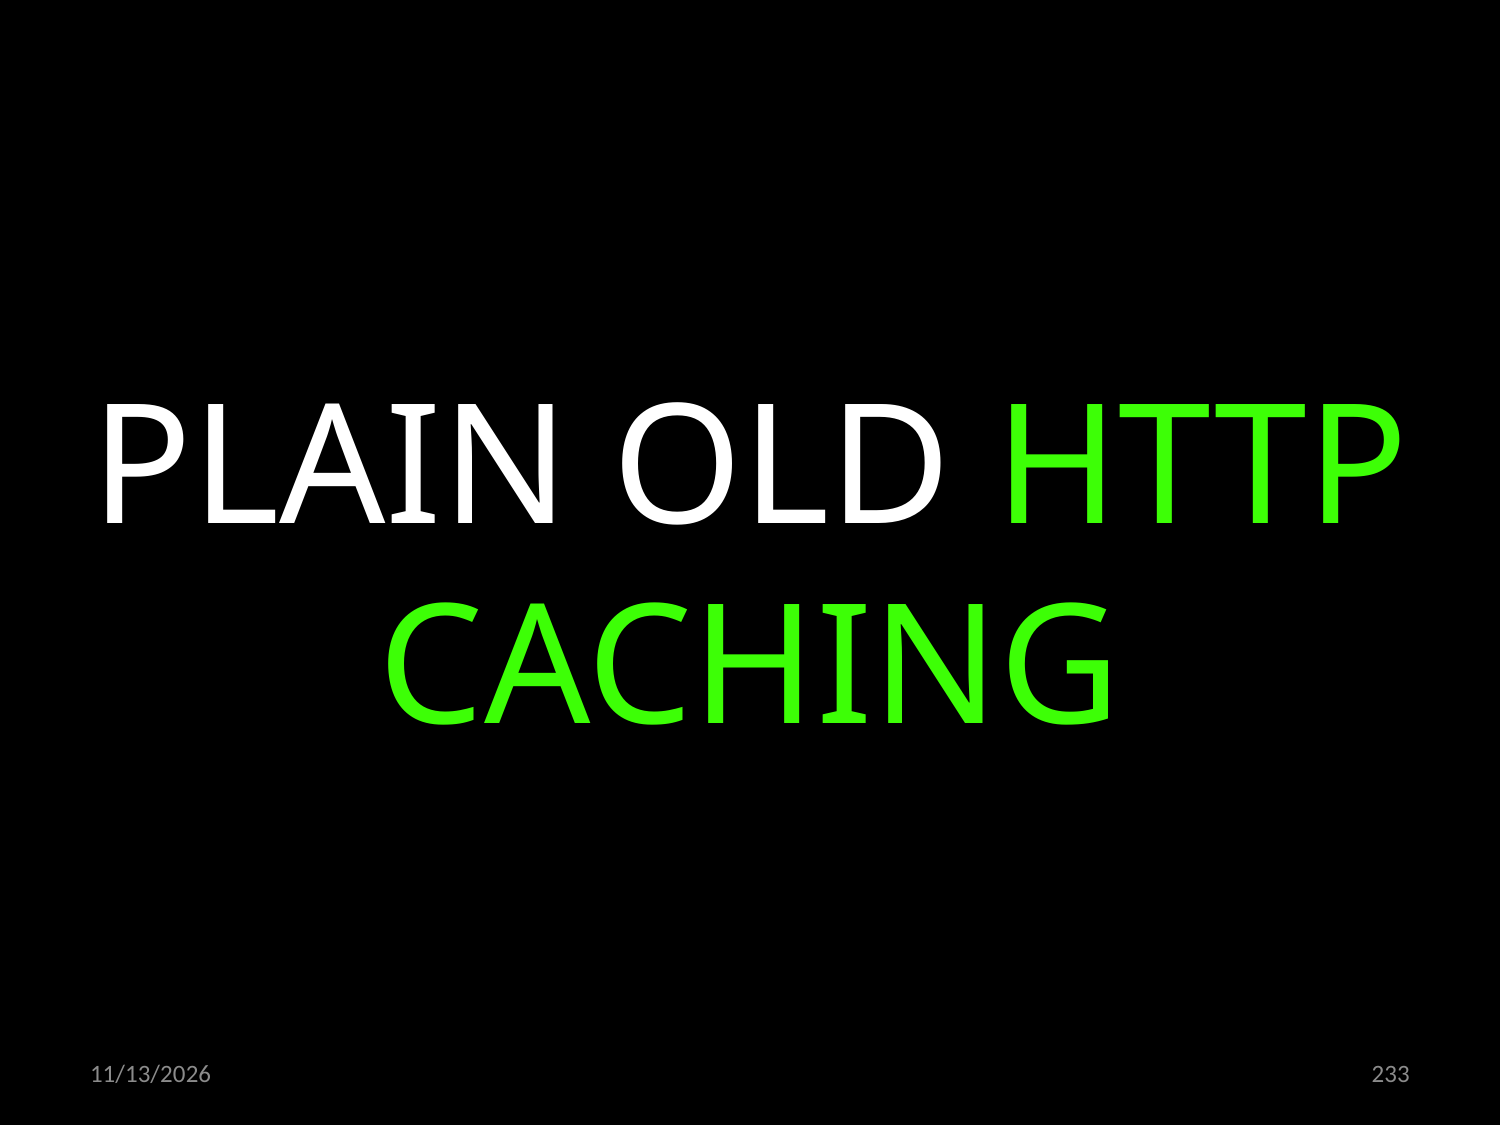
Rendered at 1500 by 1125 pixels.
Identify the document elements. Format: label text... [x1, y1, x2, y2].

slide_number 233 [1074, 1042, 1425, 1103]
text_box PLAIN OLD HTTP CACHING [0, 348, 1500, 451]
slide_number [75, 1042, 425, 1103]
